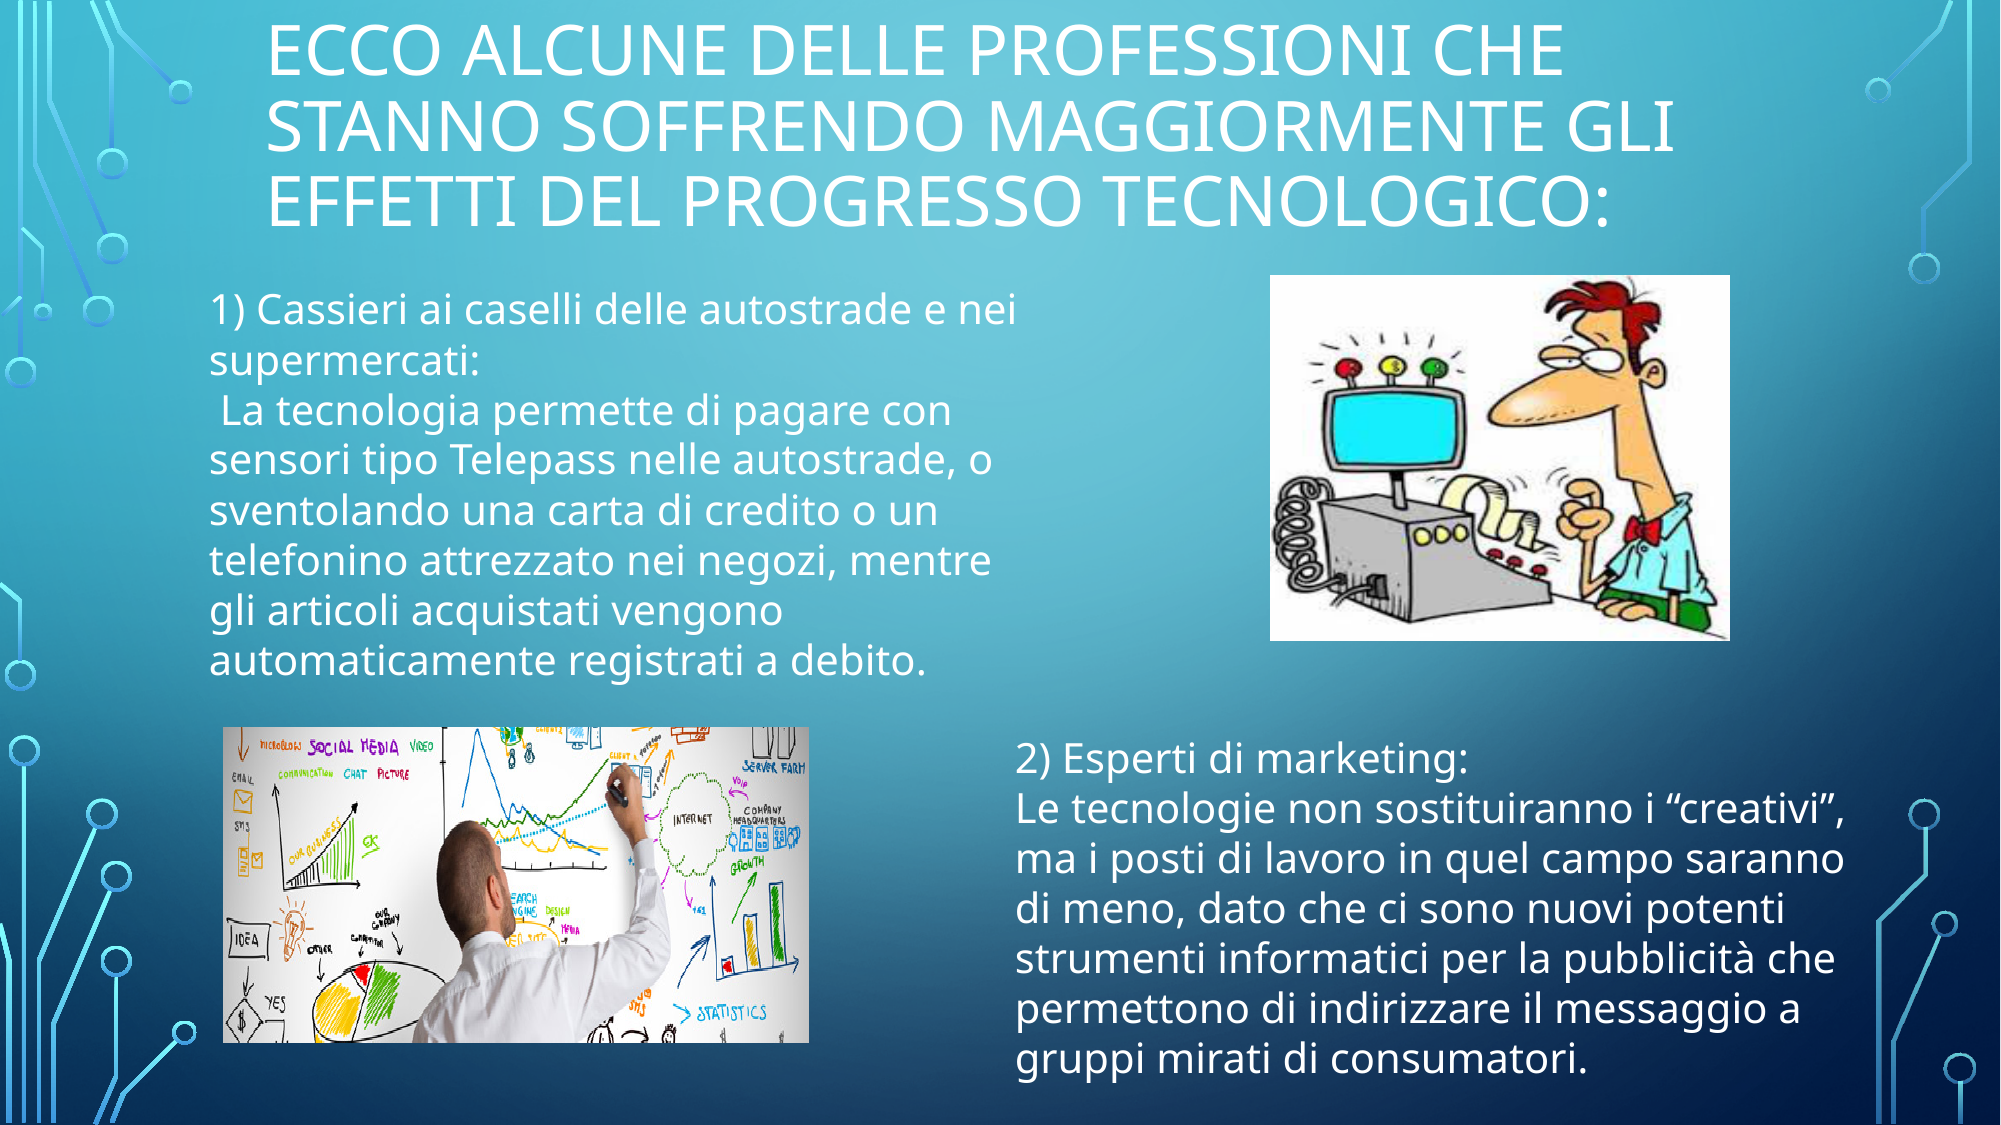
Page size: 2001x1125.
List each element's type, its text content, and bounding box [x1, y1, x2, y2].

list 1) Cassieri ai caselli delle autostrade e nei supermercati: La tecnologia permette di pagare con sensori tipo Telepass nelle autostrade, o sventolando una carta di credito o un telefonino attrezzato nei negozi, mentre gli articoli acquistati vengono automaticamente registrati a debito. [193, 275, 1064, 725]
title Ecco alcune delle professioni che stanno soffrendo maggiormente gli effetti del progresso tecnologico: [250, 7, 1876, 250]
picture [1270, 275, 1730, 641]
picture [223, 726, 809, 1043]
text_box 2) Esperti di marketing: Le tecnologie non sostituiranno i “creativi”, ma i posti di lavoro in quel campo saranno di meno, dato che ci sono nuovi potenti strumenti informatici per la pubblicità che permettono di indirizzare il messaggio a gruppi mirati di consumatori. [999, 724, 1876, 1090]
